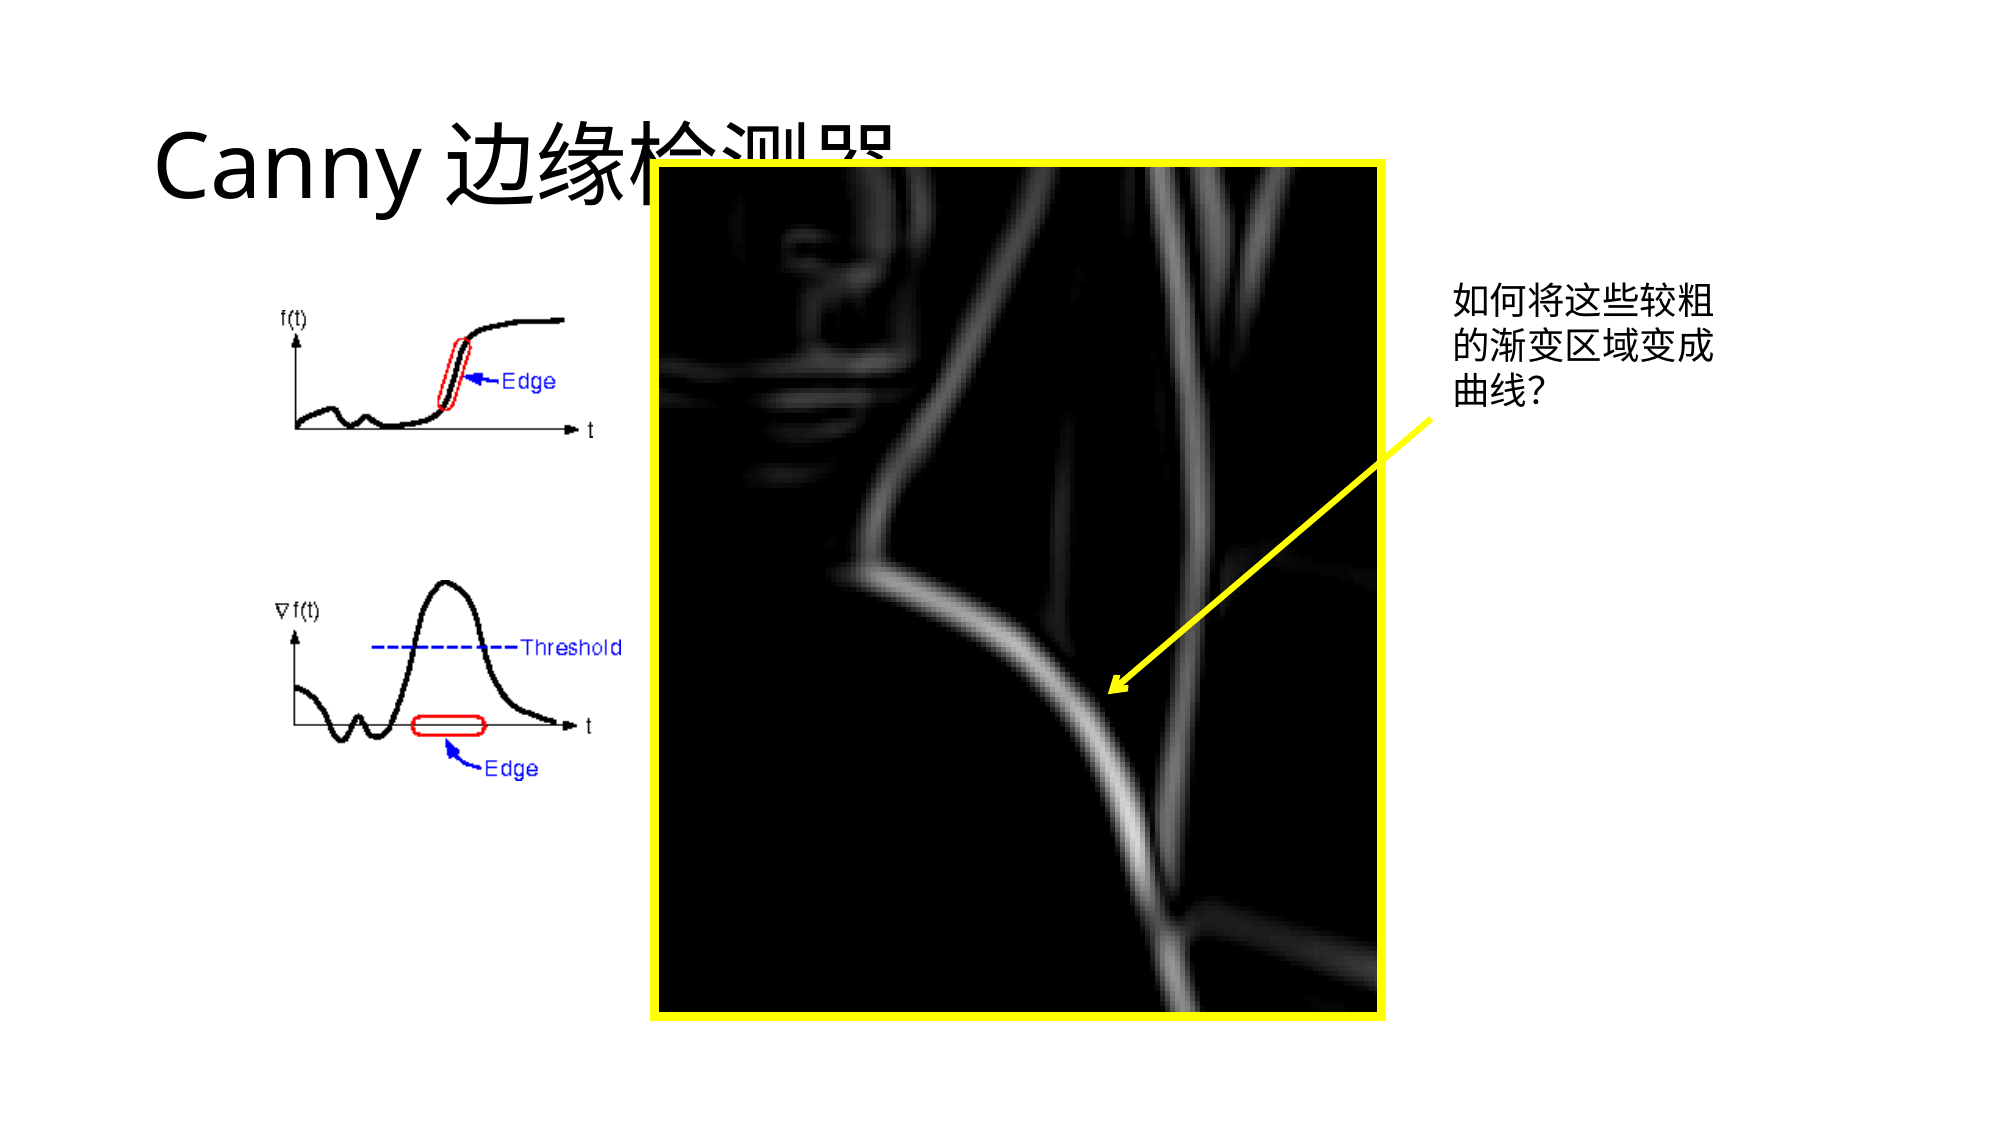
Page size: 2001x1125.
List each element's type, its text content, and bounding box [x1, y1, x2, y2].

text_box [1107, 418, 1432, 695]
text_box thresholding [362, 950, 1638, 1050]
picture [275, 580, 621, 781]
text_box 如何将这些较粗的渐变区域变成曲线？ [1437, 270, 1737, 420]
picture [281, 310, 593, 438]
picture [658, 167, 1378, 1013]
title Canny边缘检测器 [137, 59, 1863, 278]
